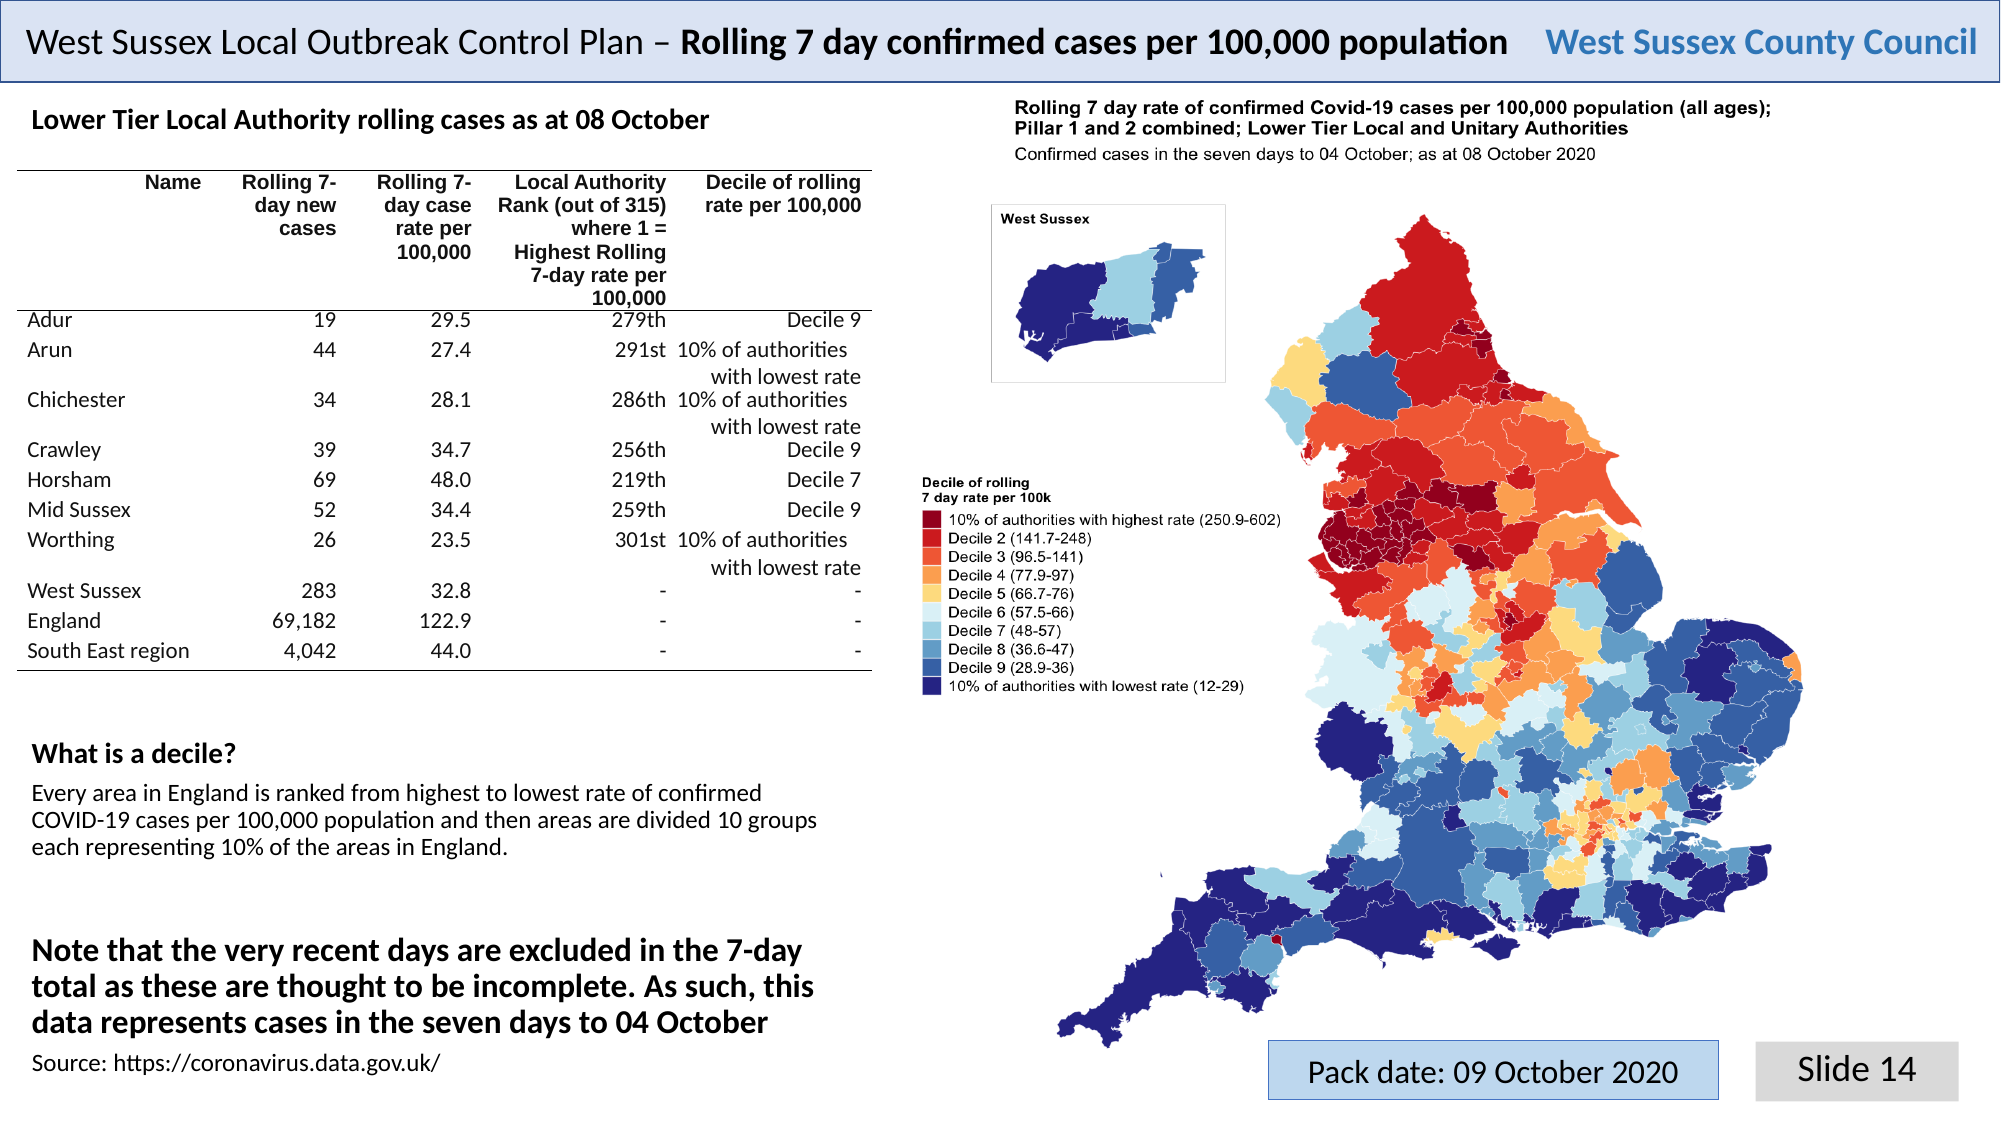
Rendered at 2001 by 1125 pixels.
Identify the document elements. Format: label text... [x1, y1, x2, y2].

table_cell 10% of authorities with lowest rate [677, 390, 872, 441]
table_cell 28.1 [347, 390, 482, 441]
table_cell - [677, 611, 872, 641]
table_header Rolling 7-day case rate per 100,000 [347, 171, 482, 310]
table_cell 291st [482, 340, 677, 390]
table_cell 19 [212, 311, 347, 340]
table_cell - [677, 641, 872, 670]
table_cell England [17, 611, 212, 641]
picture [895, 91, 1959, 1104]
table_cell Crawley [17, 441, 212, 471]
table_cell 34.4 [347, 501, 482, 531]
table_cell 259th [482, 501, 677, 531]
table_cell 39 [212, 441, 347, 471]
list Note that the very recent days are excluded in the 7-day total as these are thought to be incomplete. As such, this data represents cases in the seven days to 04 October [16, 925, 853, 1006]
table_cell 122.9 [347, 611, 482, 641]
table_cell Decile 9 [677, 441, 872, 471]
table_cell - [677, 581, 872, 611]
table_cell 44.0 [347, 641, 482, 670]
table_cell Worthing [17, 531, 212, 581]
table_cell 279th [482, 311, 677, 340]
table_cell 52 [212, 501, 347, 531]
table_cell 4,042 [212, 641, 347, 670]
table_cell 10% of authorities with lowest rate [677, 531, 872, 581]
list Lower Tier Local Authority rolling cases as at 08 October [16, 97, 895, 173]
table_header Local Authority Rank (out of 315) where 1 = Highest Rolling 7-day rate per 100,000 [482, 171, 677, 310]
table_cell - [482, 611, 677, 641]
table_cell 69 [212, 471, 347, 501]
table_cell 23.5 [347, 531, 482, 581]
table_cell Horsham [17, 471, 212, 501]
table_cell 301st [482, 531, 677, 581]
list Source: https://coronavirus.data.gov.uk/ [17, 1042, 660, 1103]
table_cell - [482, 641, 677, 670]
table_cell West Sussex [17, 581, 212, 611]
table_cell 219th [482, 471, 677, 501]
table_cell 286th [482, 390, 677, 441]
table_header Name [17, 171, 212, 310]
table_header Decile of rolling rate per 100,000 [677, 171, 872, 310]
table_cell 48.0 [347, 471, 482, 501]
table_cell 32.8 [347, 581, 482, 611]
table_cell 10% of authorities with lowest rate [677, 340, 872, 390]
table_cell Decile 7 [677, 471, 872, 501]
table_cell 283 [212, 581, 347, 611]
table_cell Chichester [17, 390, 212, 441]
table_cell South East region [17, 641, 212, 670]
table_cell Adur [17, 311, 212, 340]
table_cell 29.5 [347, 311, 482, 340]
table_cell Arun [17, 340, 212, 390]
table_cell Decile 9 [677, 311, 872, 340]
list What is a decile? [16, 731, 562, 772]
table_cell 26 [212, 531, 347, 581]
table_cell Decile 9 [677, 501, 872, 531]
table_cell 34 [212, 390, 347, 441]
table_cell - [482, 581, 677, 611]
table_cell 27.4 [347, 340, 482, 390]
list Every area in England is ranked from highest to lowest rate of confirmed COVID-19 cases per 100,000 population and then areas are divided 10 groups each representing 10% of the areas in England. [16, 772, 853, 900]
table_cell Mid Sussex [17, 501, 212, 531]
table_header Rolling 7-day new cases [212, 171, 347, 310]
table_cell 44 [212, 340, 347, 390]
table_cell 69,182 [212, 611, 347, 641]
table_cell 34.7 [347, 441, 482, 471]
table_cell 256th [482, 441, 677, 471]
